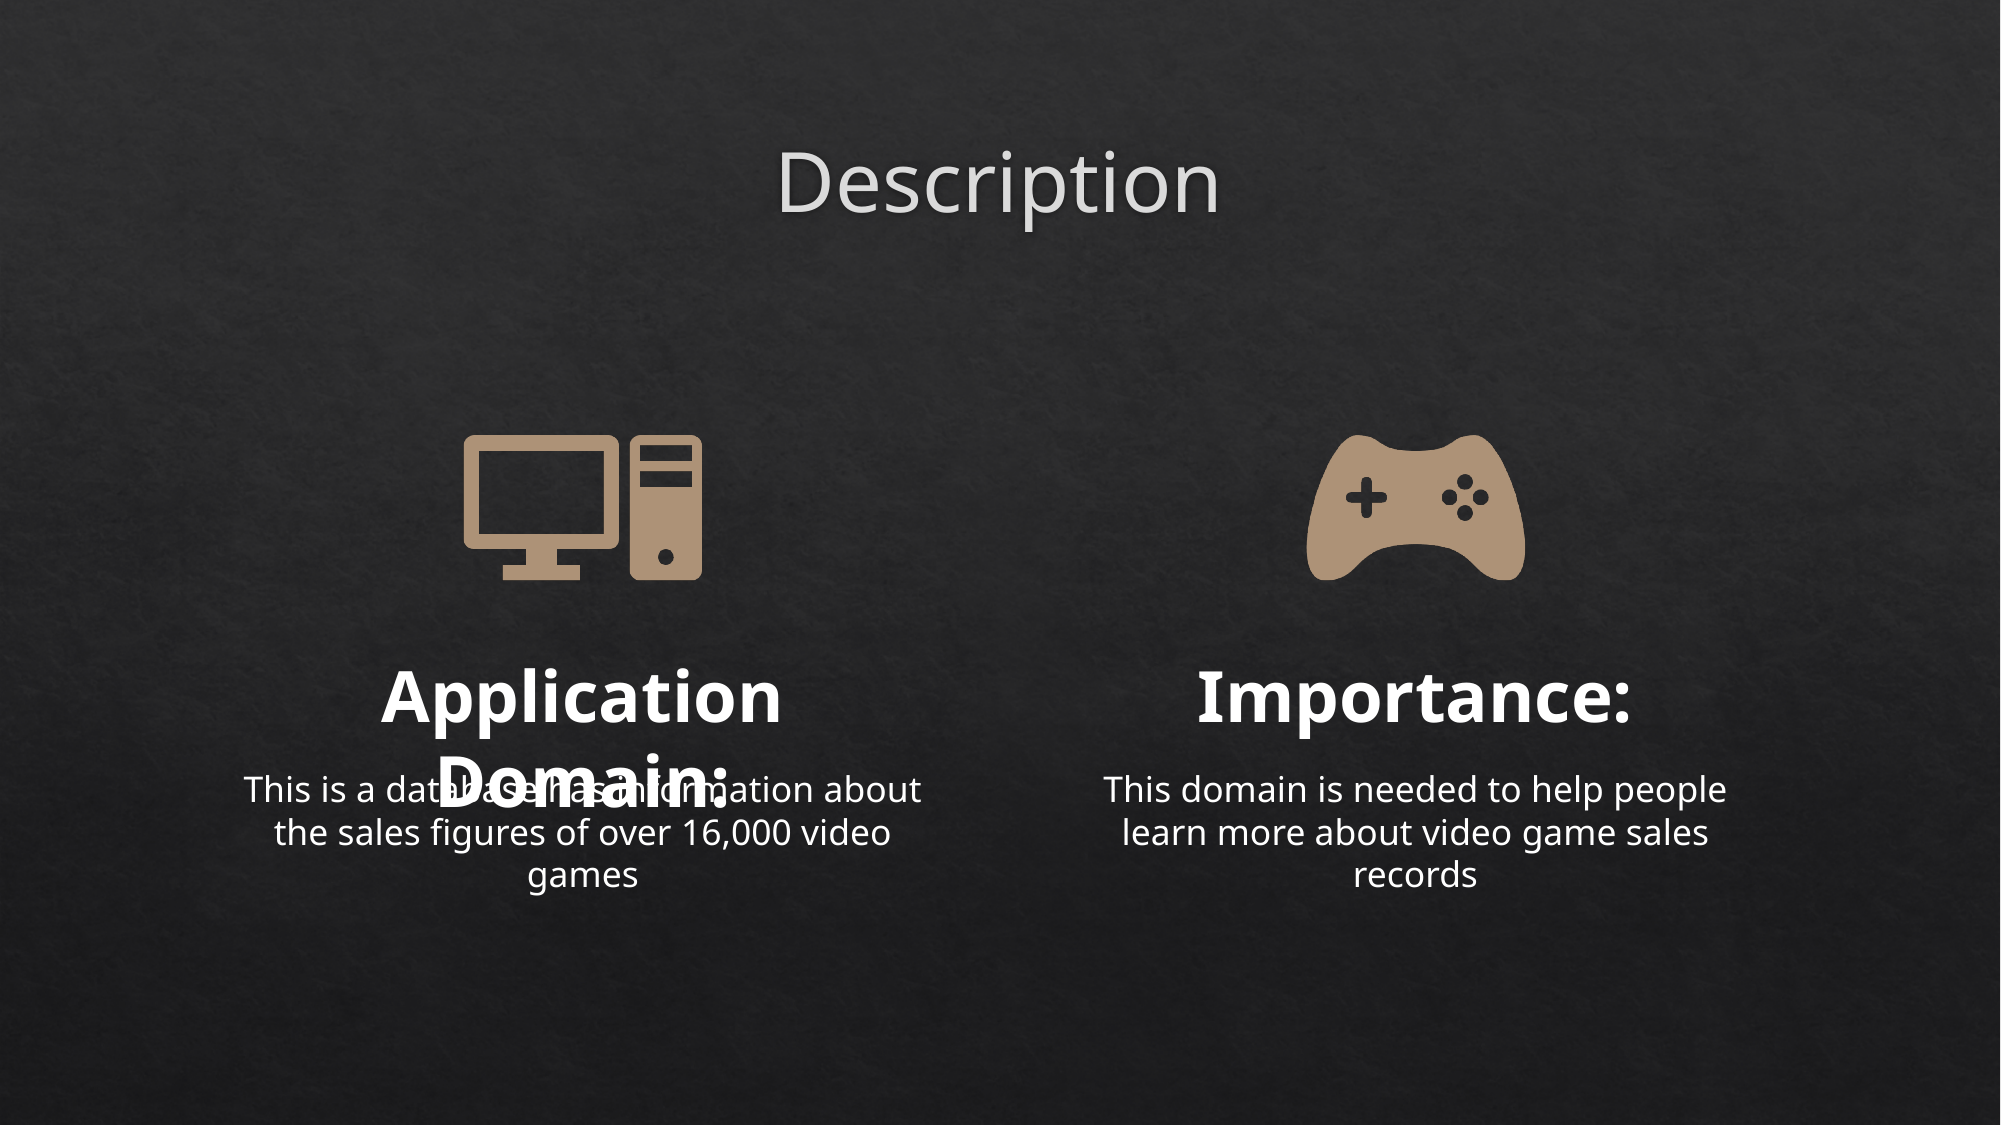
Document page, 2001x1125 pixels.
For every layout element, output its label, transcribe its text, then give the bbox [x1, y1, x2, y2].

title Description [149, 99, 1849, 260]
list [149, 283, 1849, 951]
